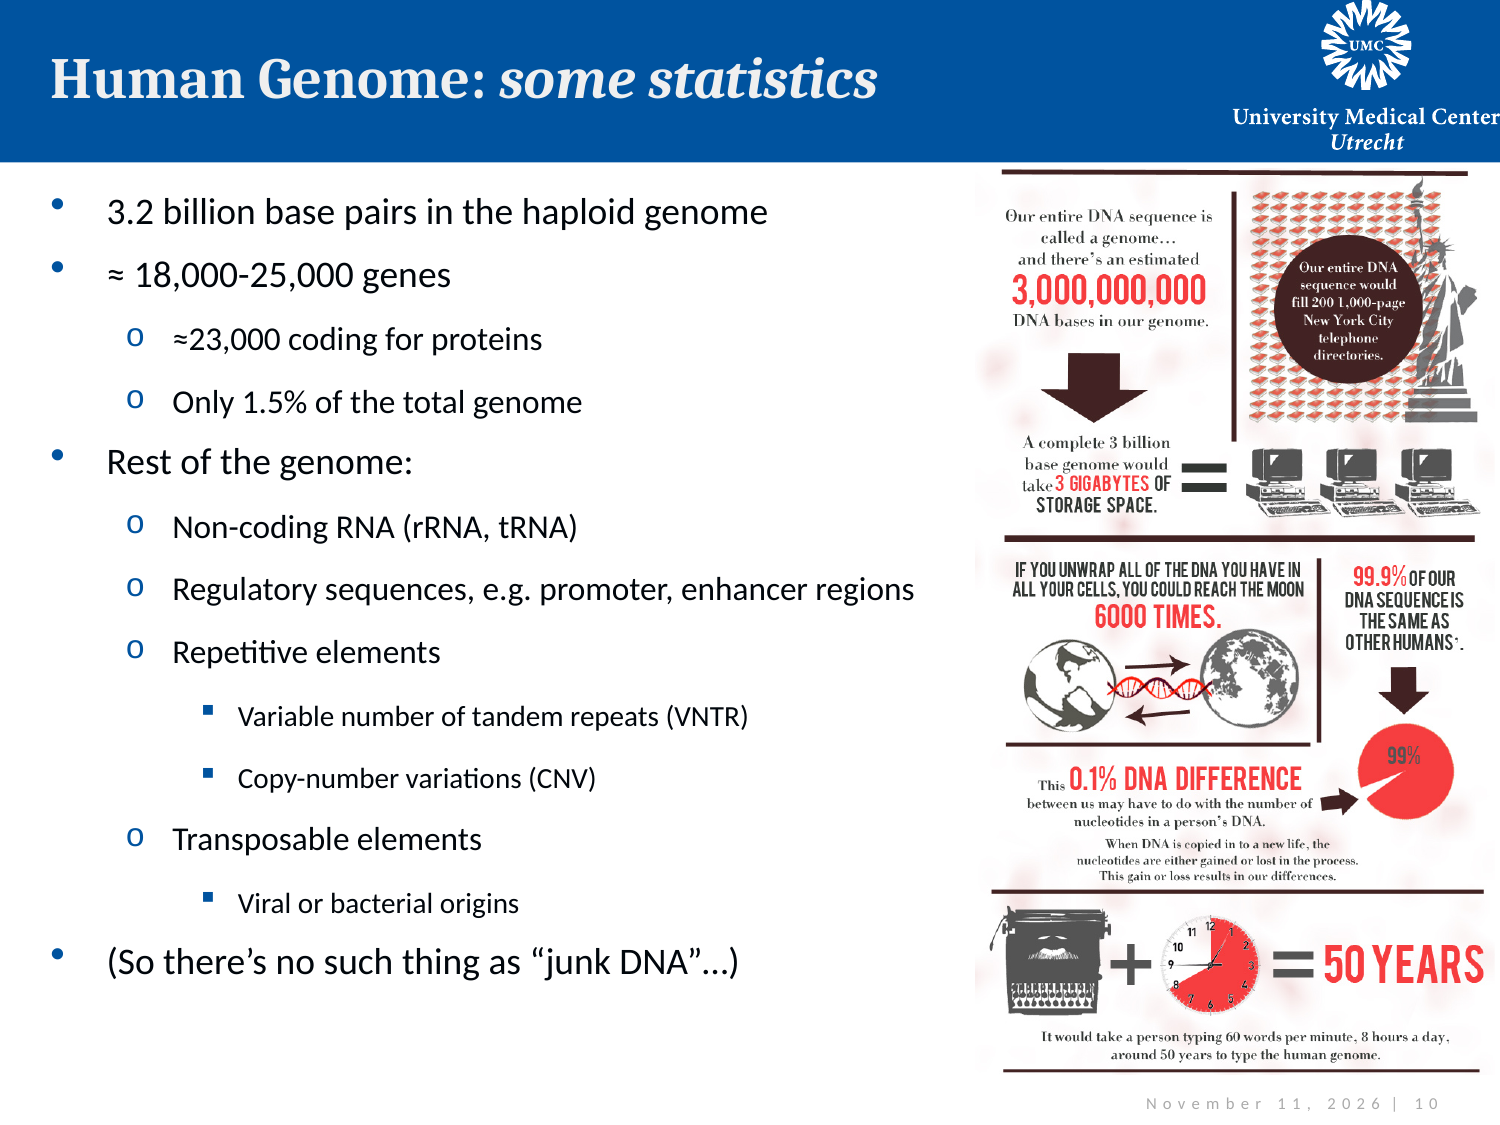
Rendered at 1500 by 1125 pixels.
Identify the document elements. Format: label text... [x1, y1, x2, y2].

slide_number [1068, 1087, 1453, 1118]
picture [974, 168, 1495, 1076]
list 3.2 billion base pairs in the haploid genome ≈ 18,000-25,000 genes ≈23,000 coding for proteins Only 1.5% of the total genome Rest of the genome: Non-coding RNA (rRNA, tRNA) Regulatory sequences, e.g. promoter, enhancer regions Repetitive elements Variable number of tandem repeats (VNTR) Copy-number variations (CNV) Transposable elements Viral or bacterial origins (So there’s no such thing as “junk DNA”…) [35, 162, 1453, 1078]
title Human Genome: some statistics [34, 0, 1238, 151]
